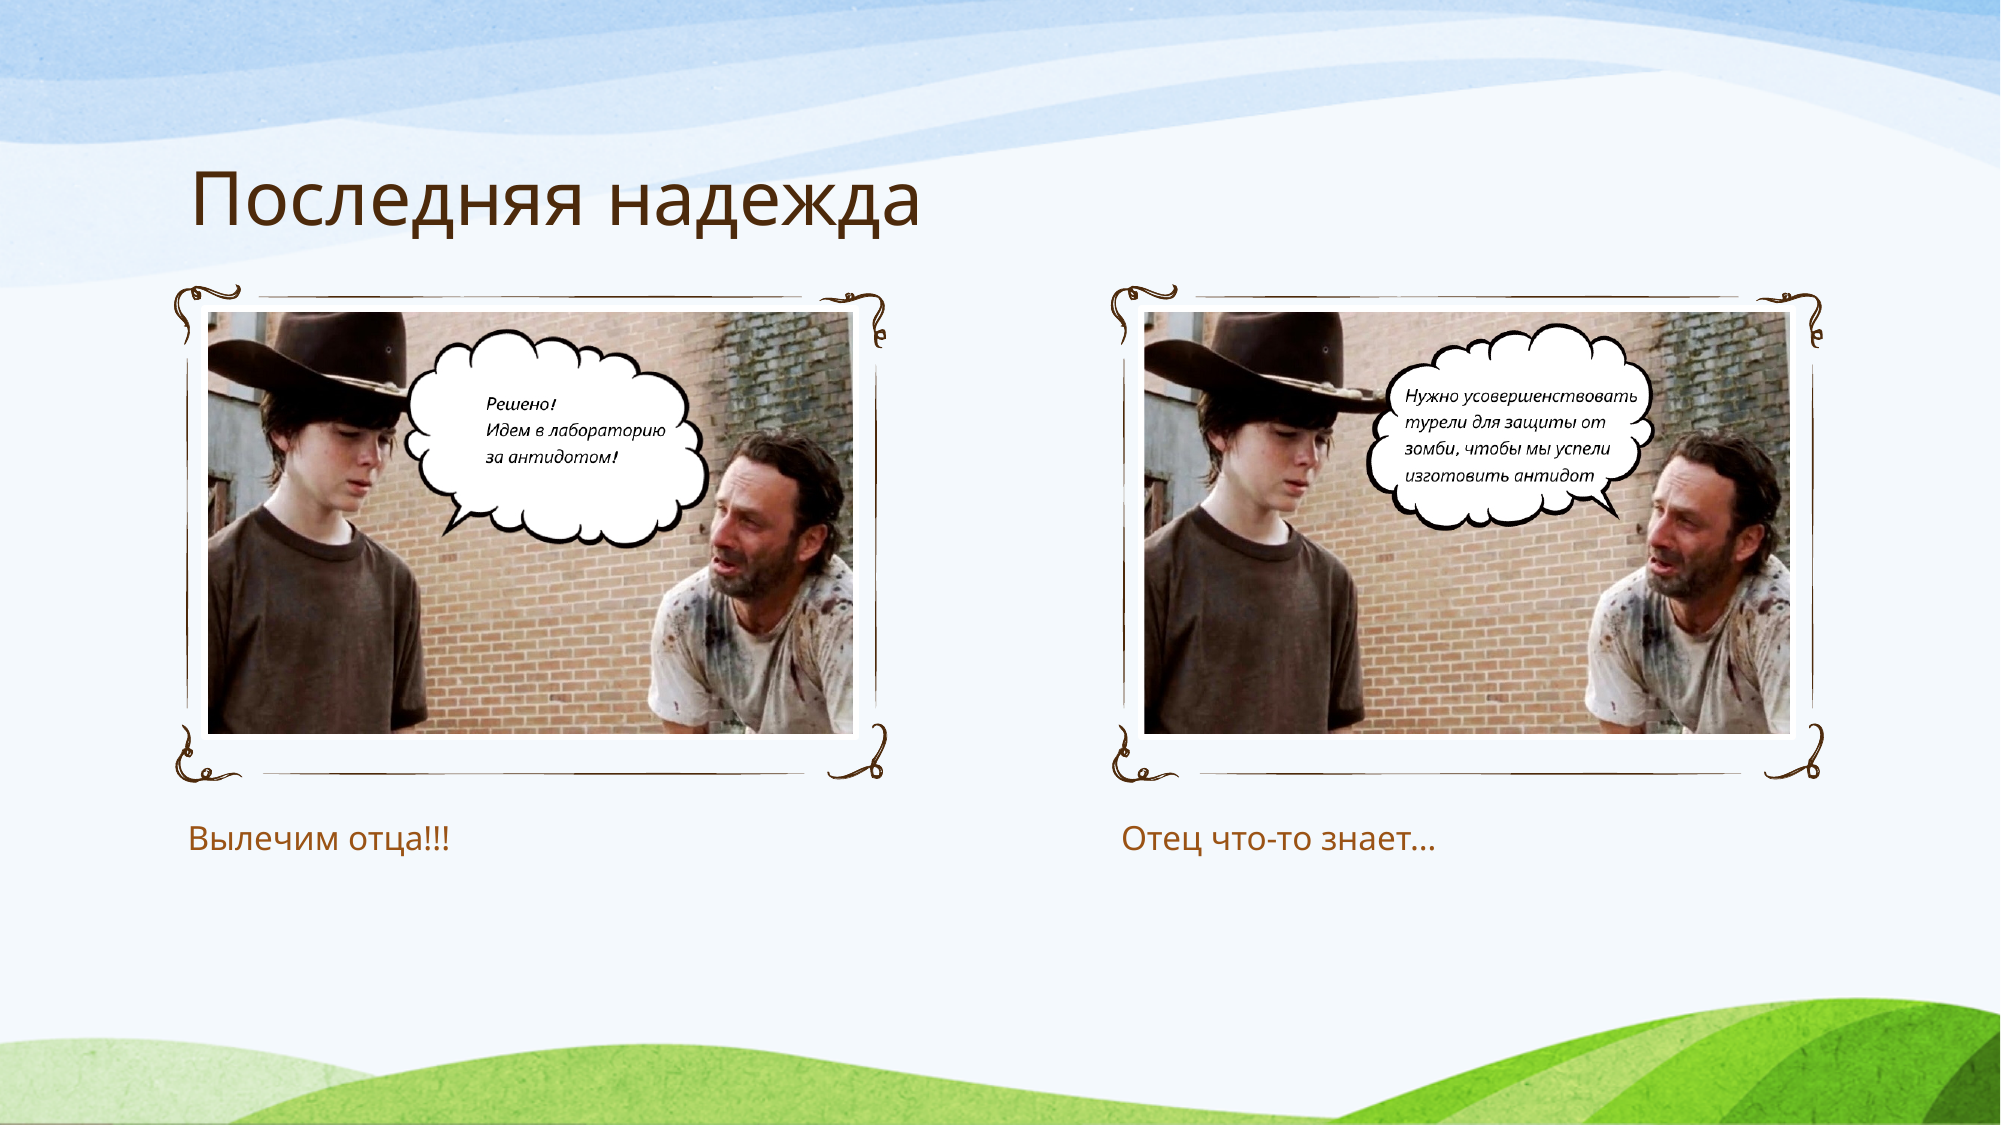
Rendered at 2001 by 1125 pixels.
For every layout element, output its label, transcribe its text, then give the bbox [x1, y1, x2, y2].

title Последняя надежда [174, 50, 1825, 250]
picture [0, 0, 2001, 1125]
list Отец что-то знает… [1106, 809, 1823, 975]
list Вылечим отца!!! [172, 809, 890, 975]
